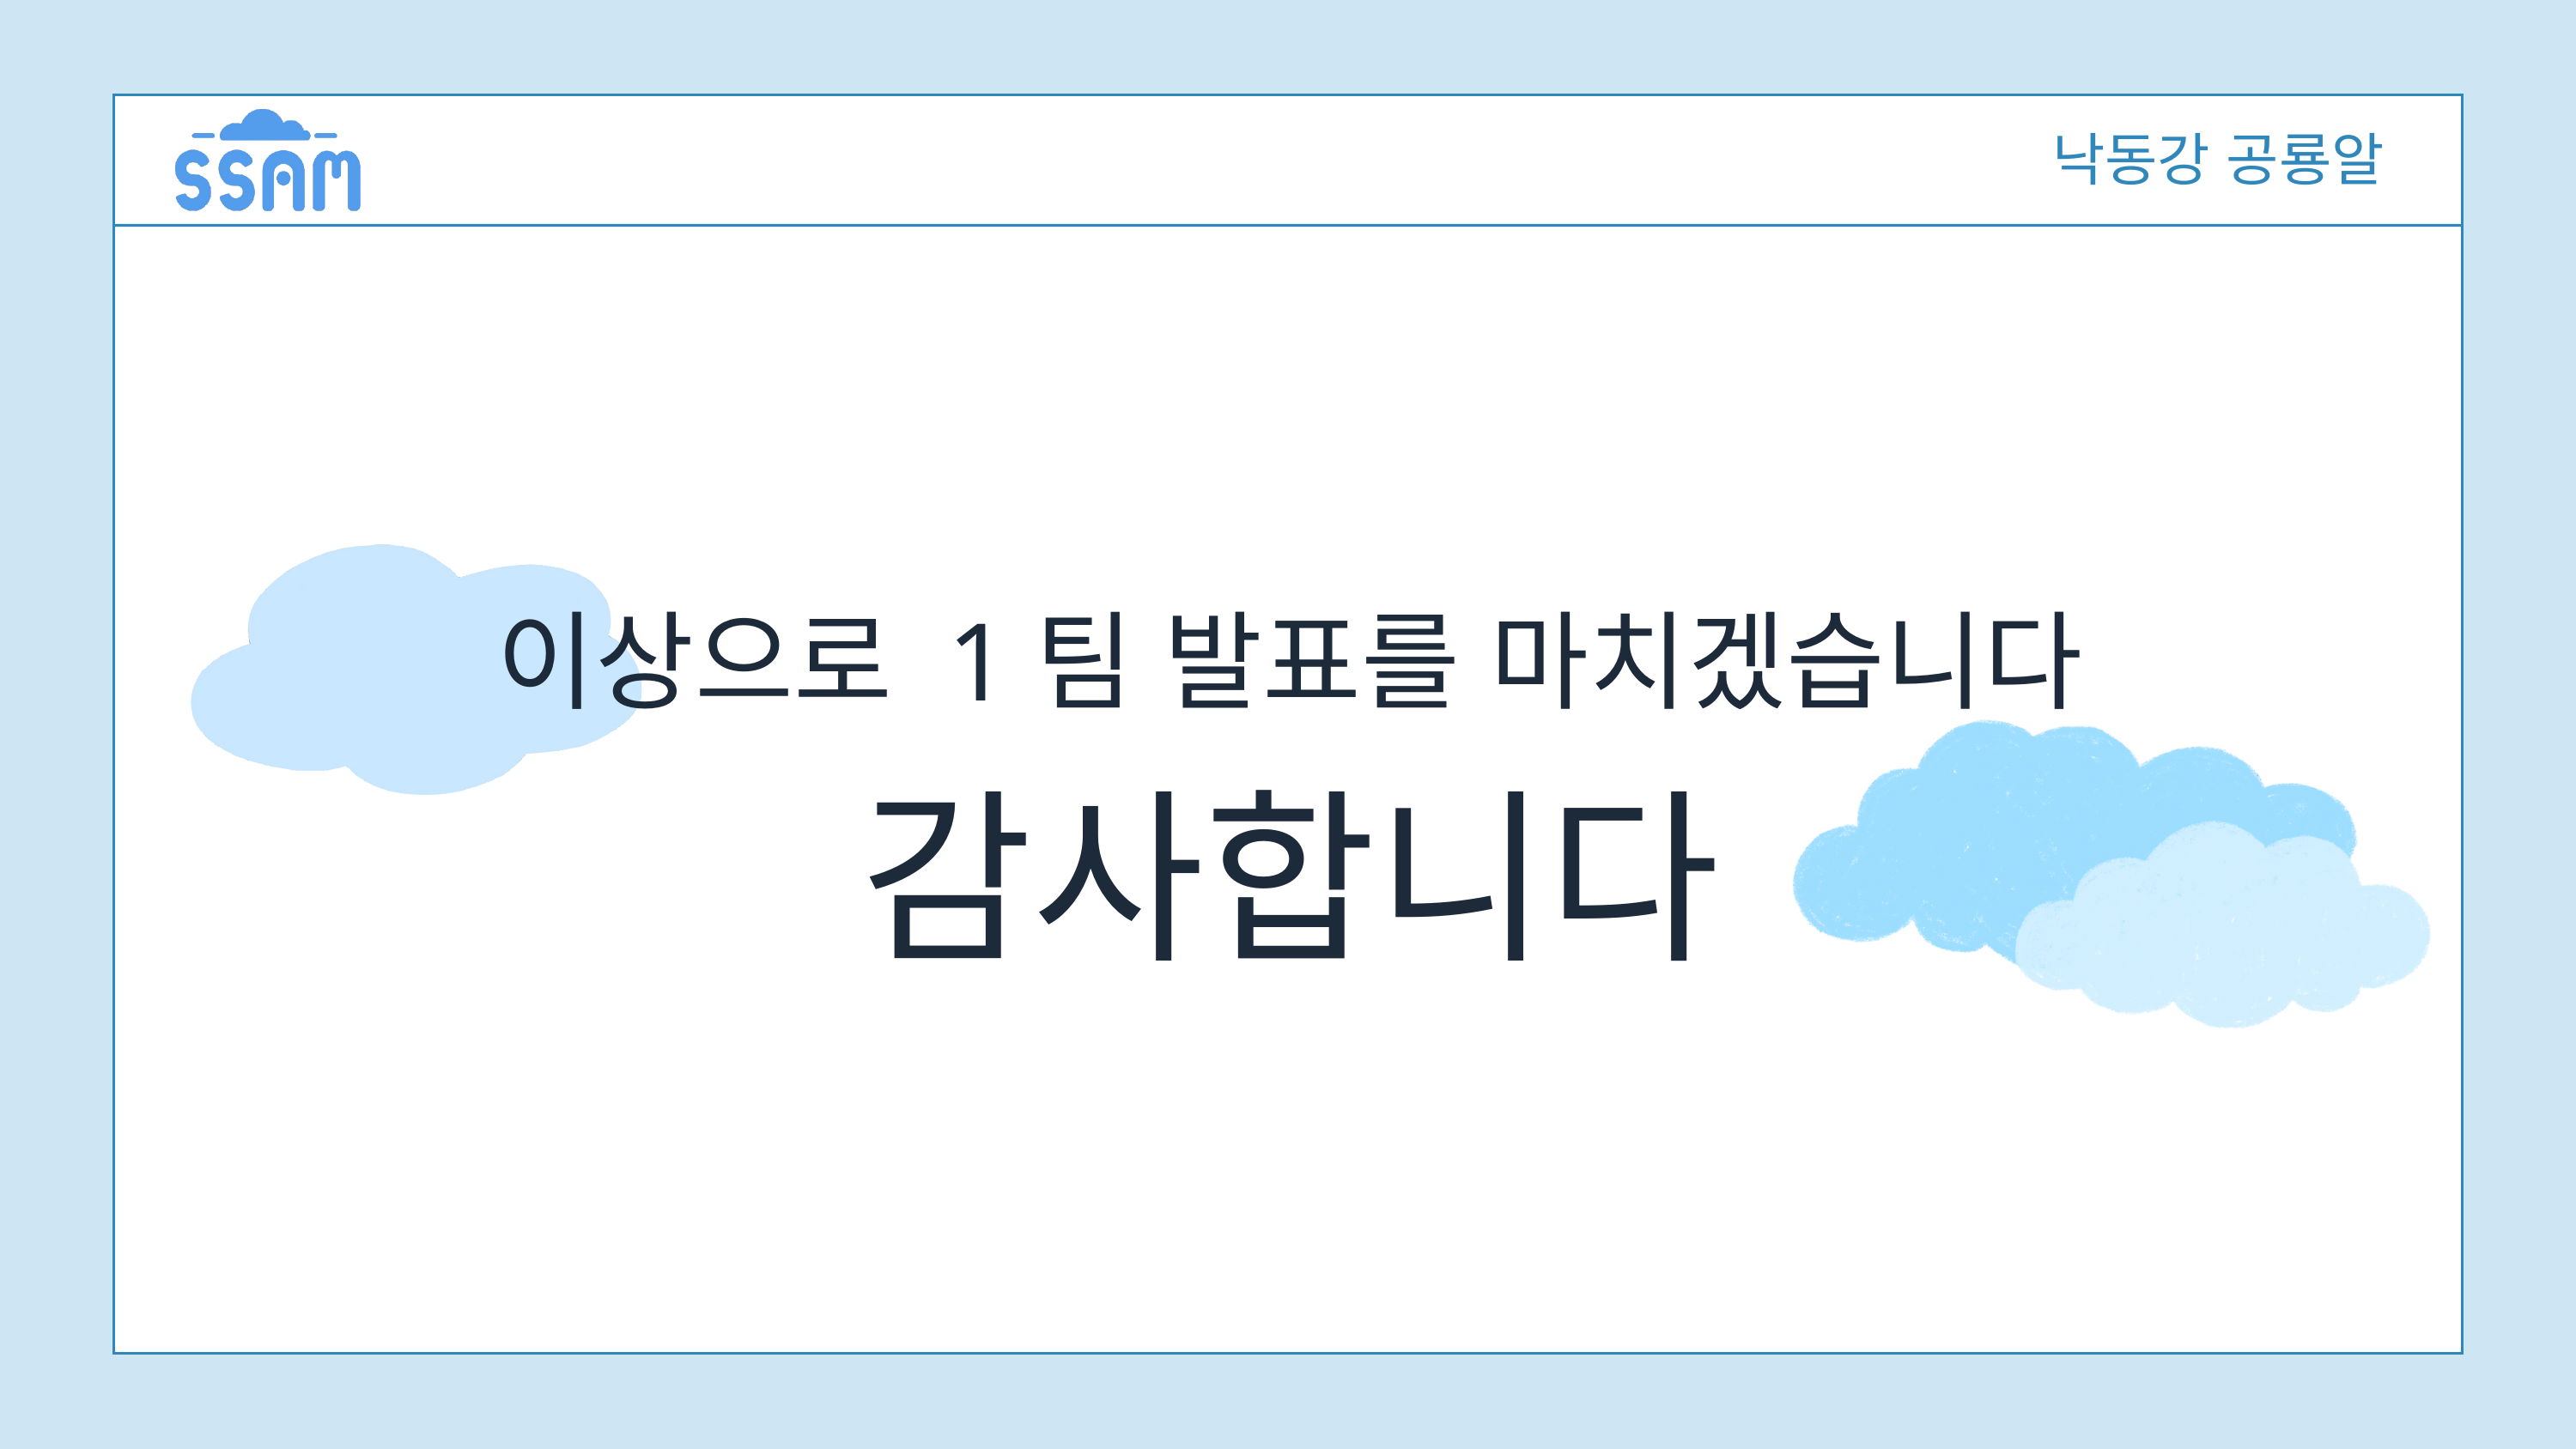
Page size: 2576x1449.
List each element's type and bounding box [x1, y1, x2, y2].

picture [171, 106, 363, 215]
text_box [113, 94, 2463, 1354]
